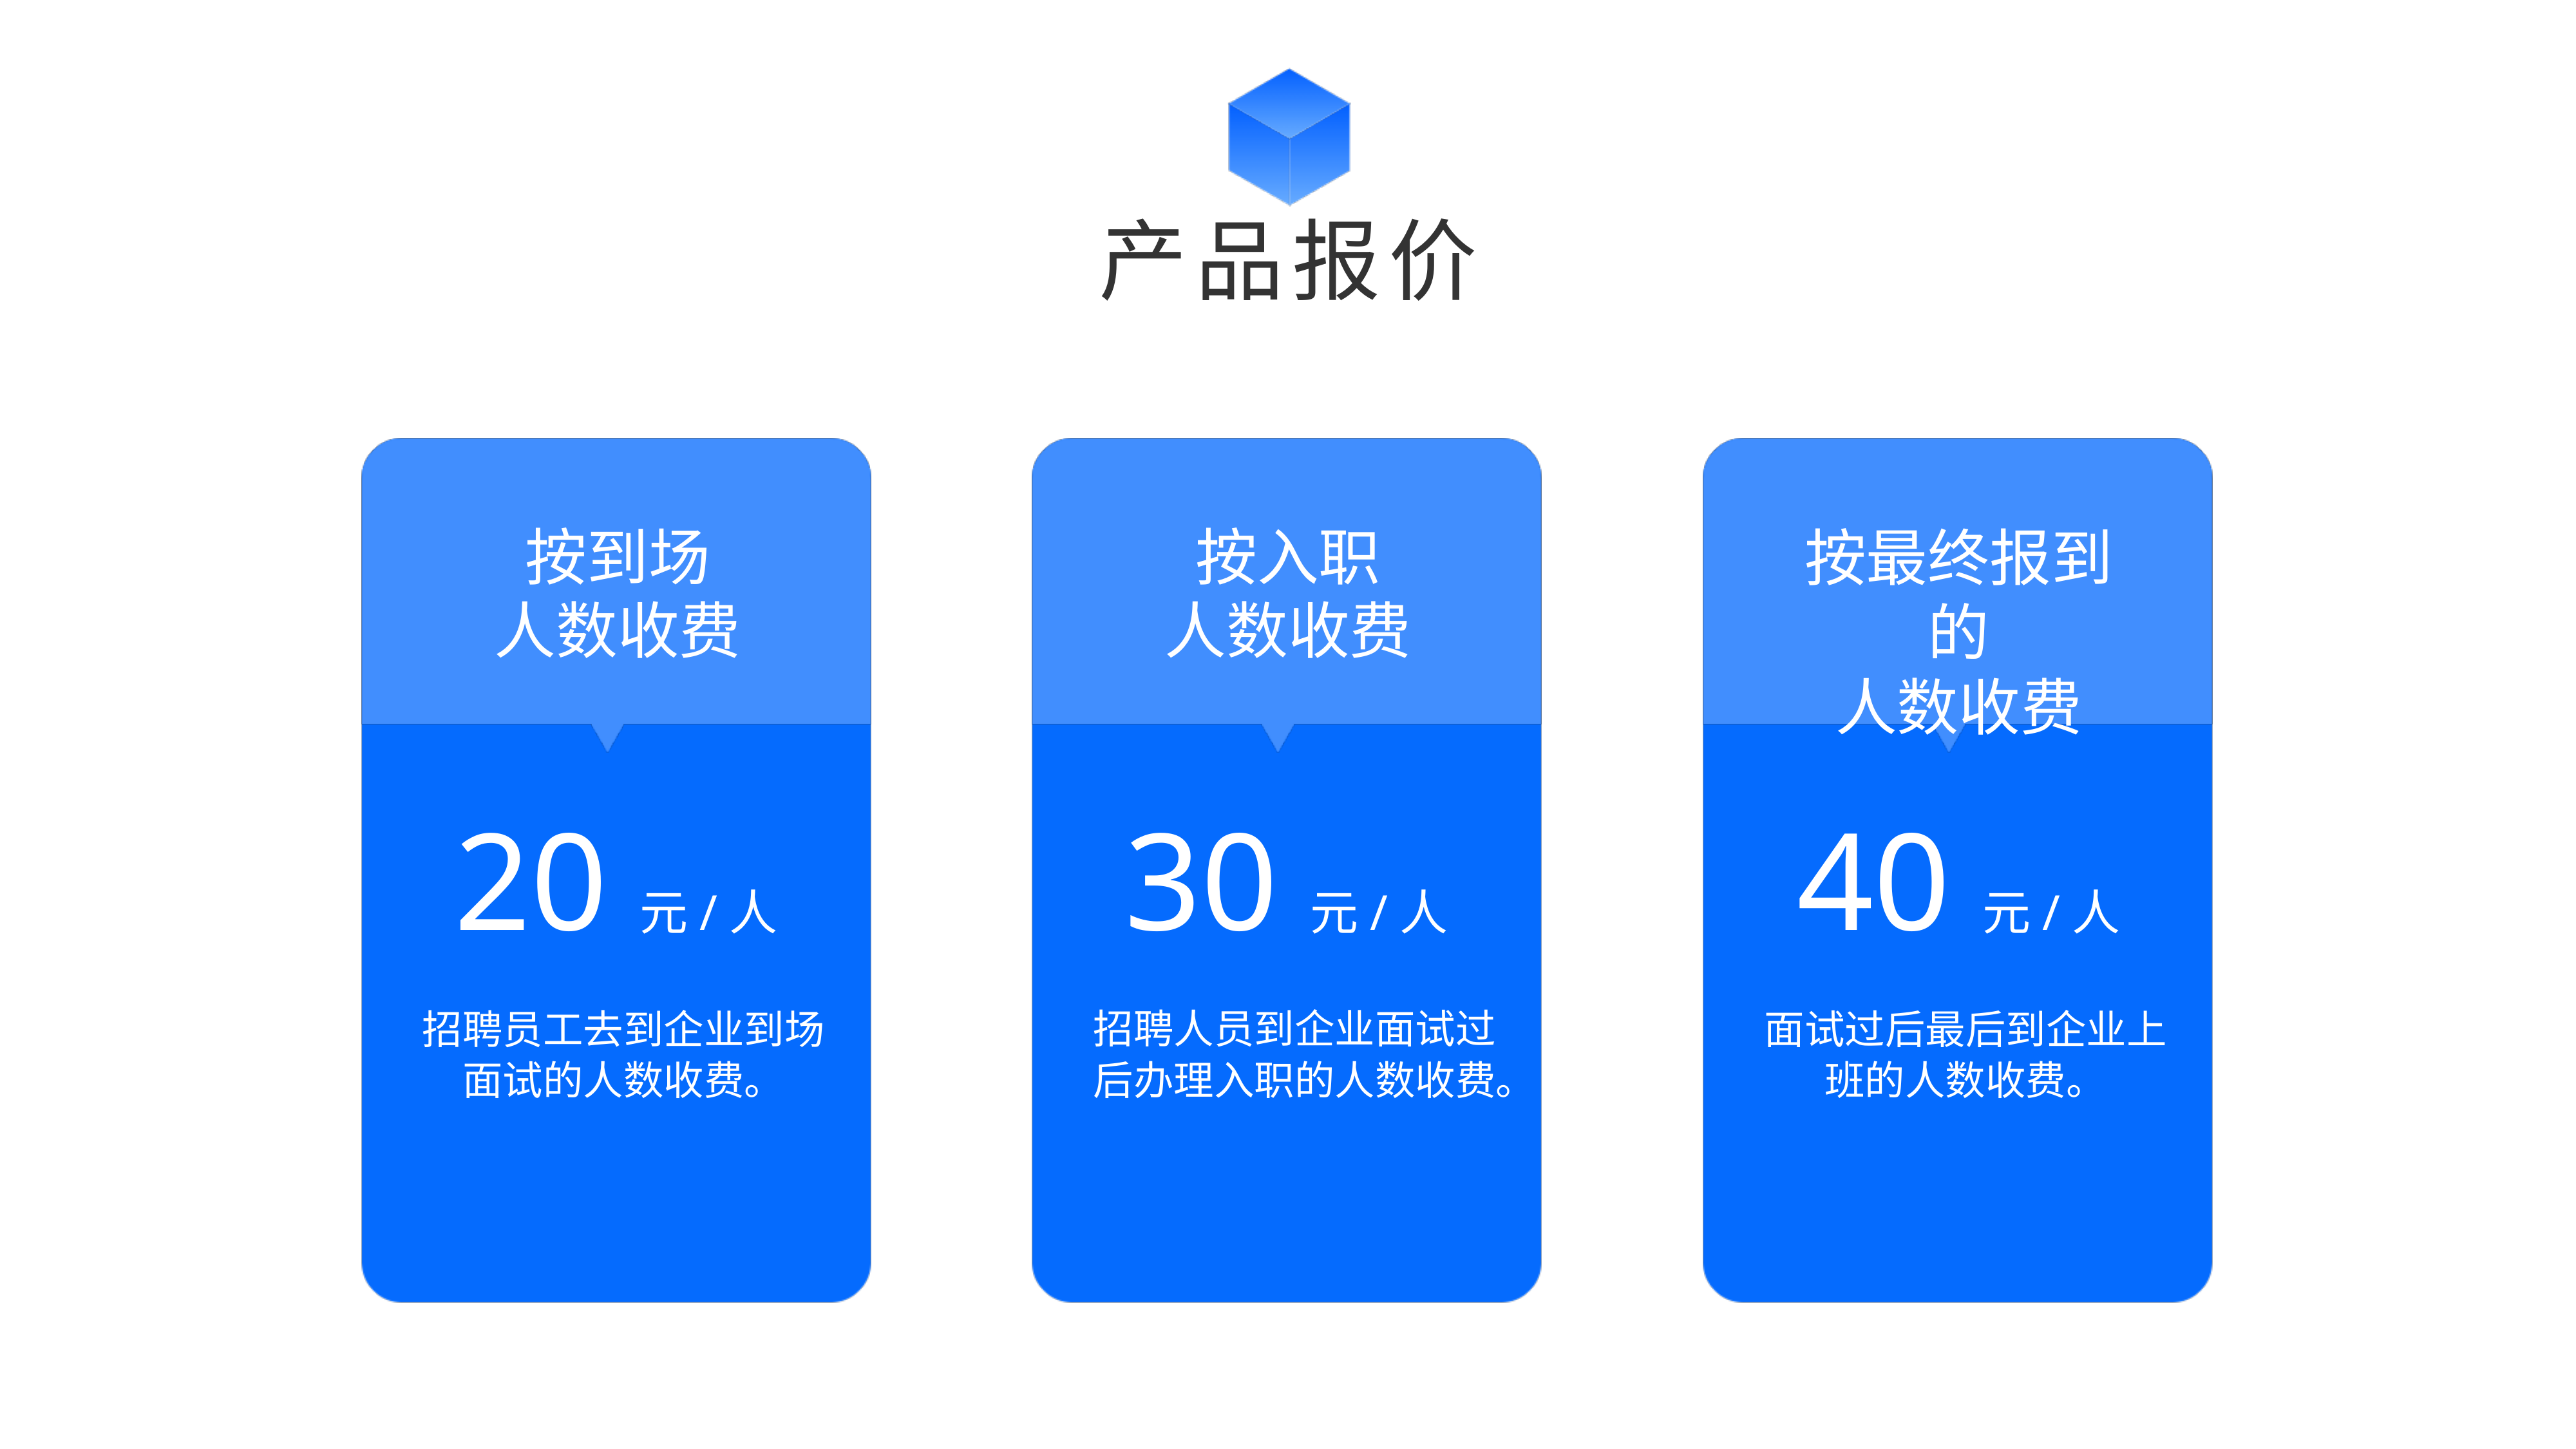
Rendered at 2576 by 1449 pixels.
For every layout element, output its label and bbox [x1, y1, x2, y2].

text_box [878, 66, 1698, 314]
picture [359, 437, 873, 1305]
picture [1030, 437, 1543, 1305]
picture [1702, 437, 2215, 1305]
